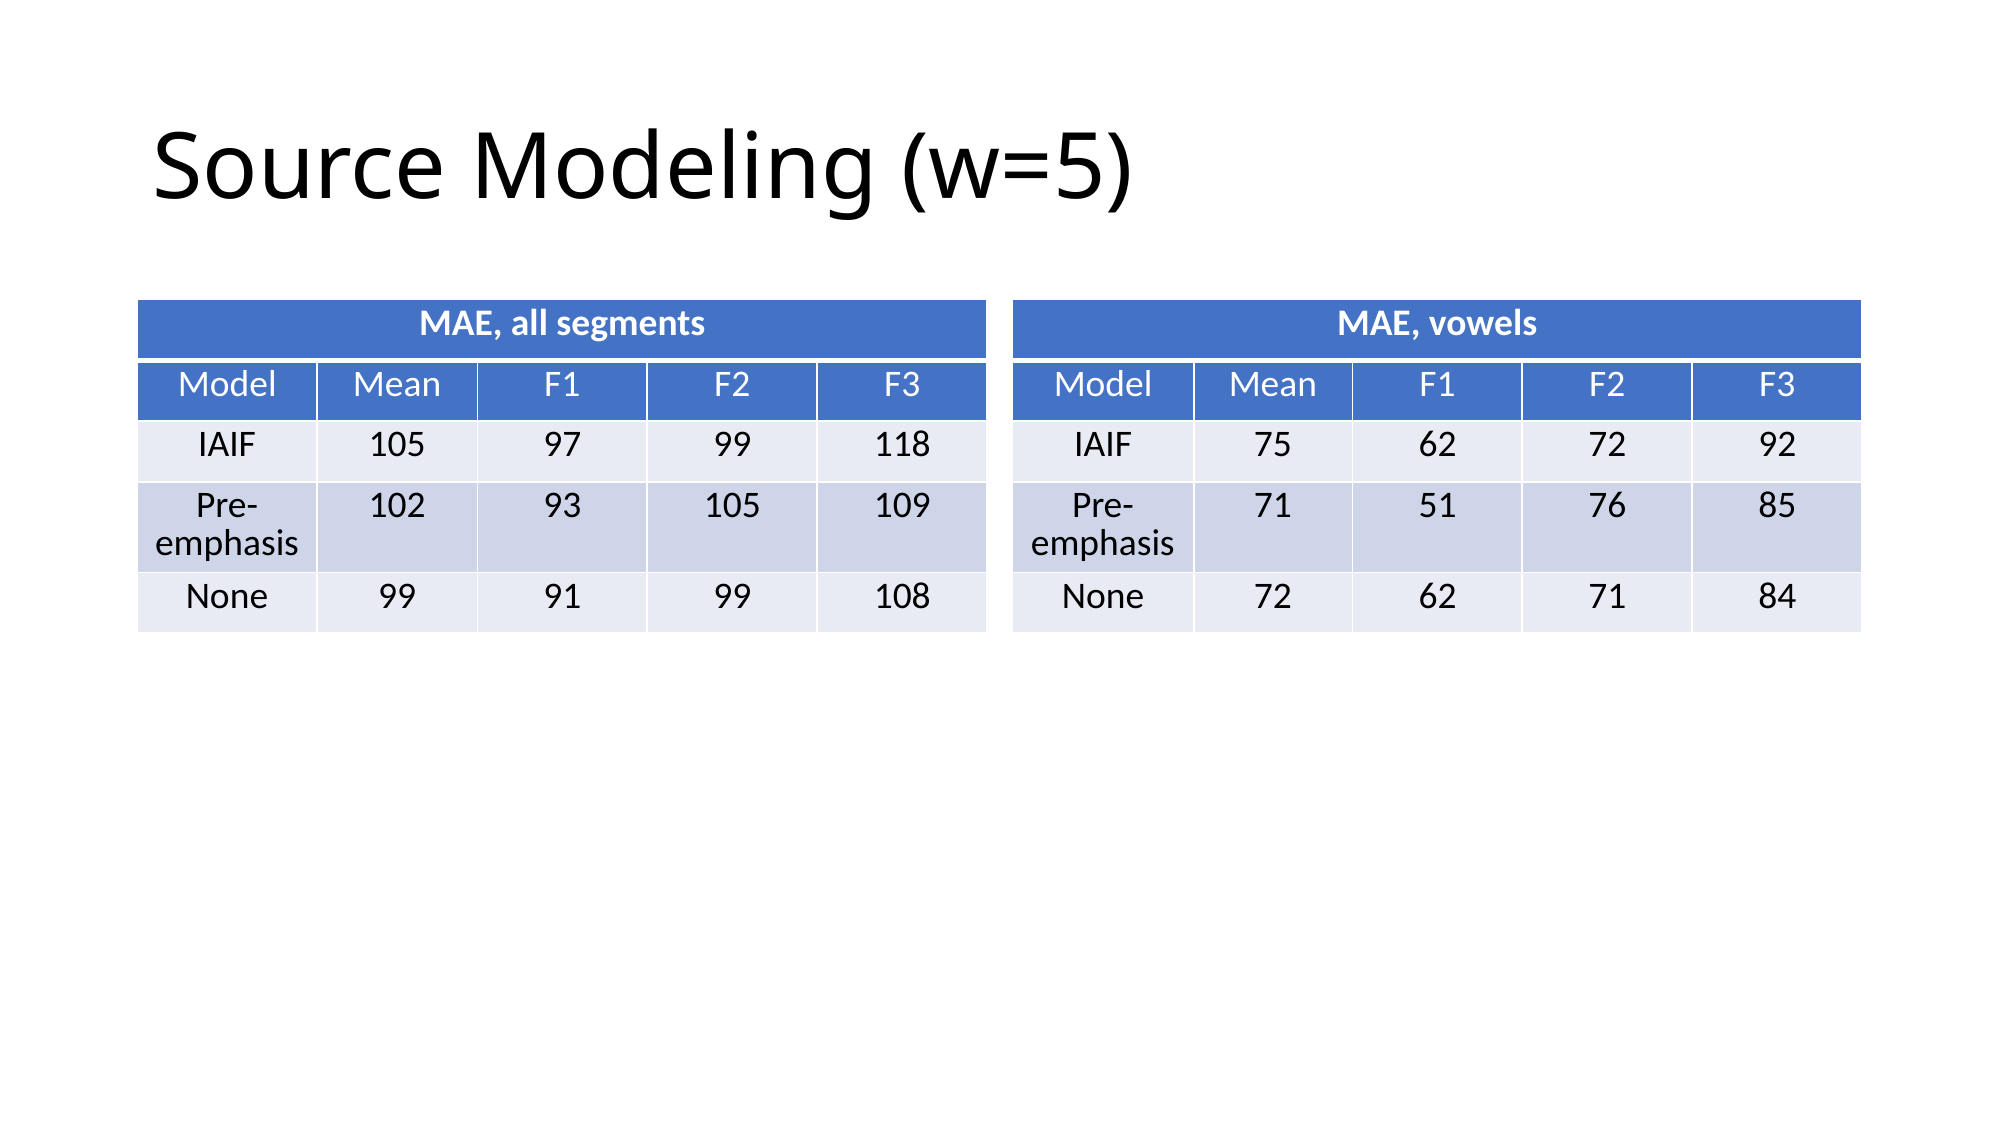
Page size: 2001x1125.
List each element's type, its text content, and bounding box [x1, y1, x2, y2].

table_cell 51 [1353, 483, 1521, 572]
table_cell F1 [478, 363, 646, 420]
table_cell 72 [1195, 573, 1352, 632]
table_cell 72 [1523, 422, 1691, 481]
table_cell 84 [1693, 573, 1861, 632]
table_cell 99 [648, 573, 816, 632]
table_cell 75 [1195, 422, 1352, 481]
table_cell 62 [1353, 573, 1521, 632]
table_cell F3 [818, 363, 986, 420]
table_cell 99 [648, 422, 816, 481]
table_cell 102 [318, 483, 477, 572]
table_cell F3 [1693, 363, 1861, 420]
table_cell Mean [318, 363, 477, 420]
table_cell IAIF [1013, 422, 1193, 481]
table_cell None [138, 573, 316, 632]
table_cell 76 [1523, 483, 1691, 572]
table_cell 93 [478, 483, 646, 572]
table_cell Model [138, 363, 316, 420]
table_cell 92 [1693, 422, 1861, 481]
table_header MAE, vowels [1013, 300, 1861, 358]
table_cell 62 [1353, 422, 1521, 481]
table_cell 105 [318, 422, 477, 481]
table_cell F2 [648, 363, 816, 420]
table_cell Model [1013, 363, 1193, 420]
table_cell 99 [318, 573, 477, 632]
table_cell IAIF [138, 422, 316, 481]
table_cell 91 [478, 573, 646, 632]
table_cell Pre-emphasis [1013, 483, 1193, 572]
table_cell 118 [818, 422, 986, 481]
table_cell F1 [1353, 363, 1521, 420]
title Source Modeling (w=5) [137, 59, 1863, 278]
table_cell 85 [1693, 483, 1861, 572]
table_header MAE, all segments [138, 300, 986, 358]
table_cell 108 [818, 573, 986, 632]
table_cell 105 [648, 483, 816, 572]
table_cell 97 [478, 422, 646, 481]
table_cell F2 [1523, 363, 1691, 420]
table_cell Mean [1195, 363, 1352, 420]
table_cell Pre-emphasis [138, 483, 316, 572]
table_cell None [1013, 573, 1193, 632]
table_cell 109 [818, 483, 986, 572]
table_cell 71 [1195, 483, 1352, 572]
table_cell 71 [1523, 573, 1691, 632]
